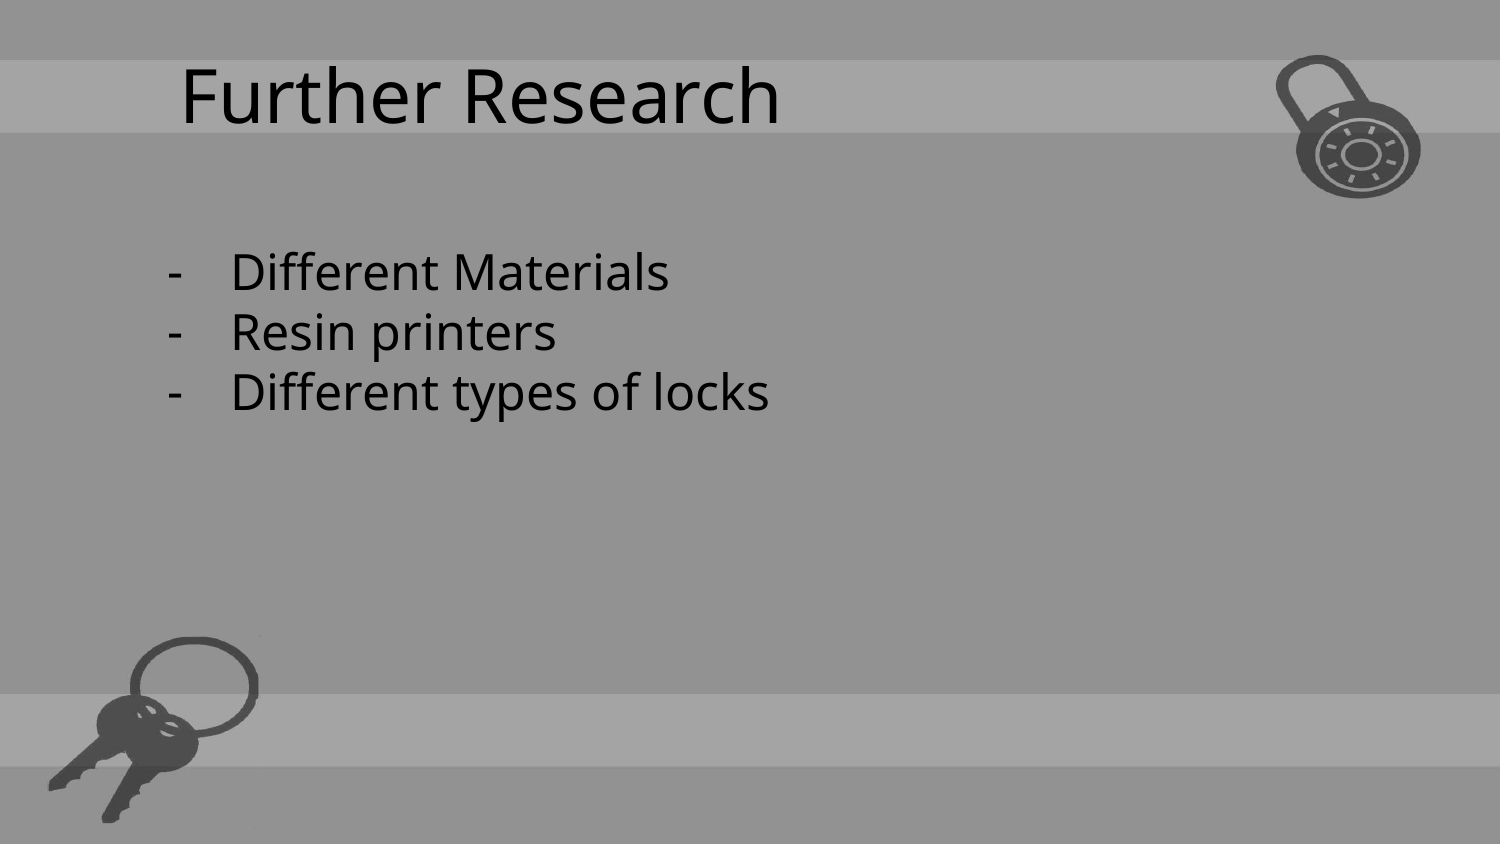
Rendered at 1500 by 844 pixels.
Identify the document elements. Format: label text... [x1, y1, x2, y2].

picture [0, 0, 1500, 844]
text_box Different Materials Resin printers Different types of locks [140, 165, 1315, 652]
text_box Further Research [0, 33, 1130, 121]
